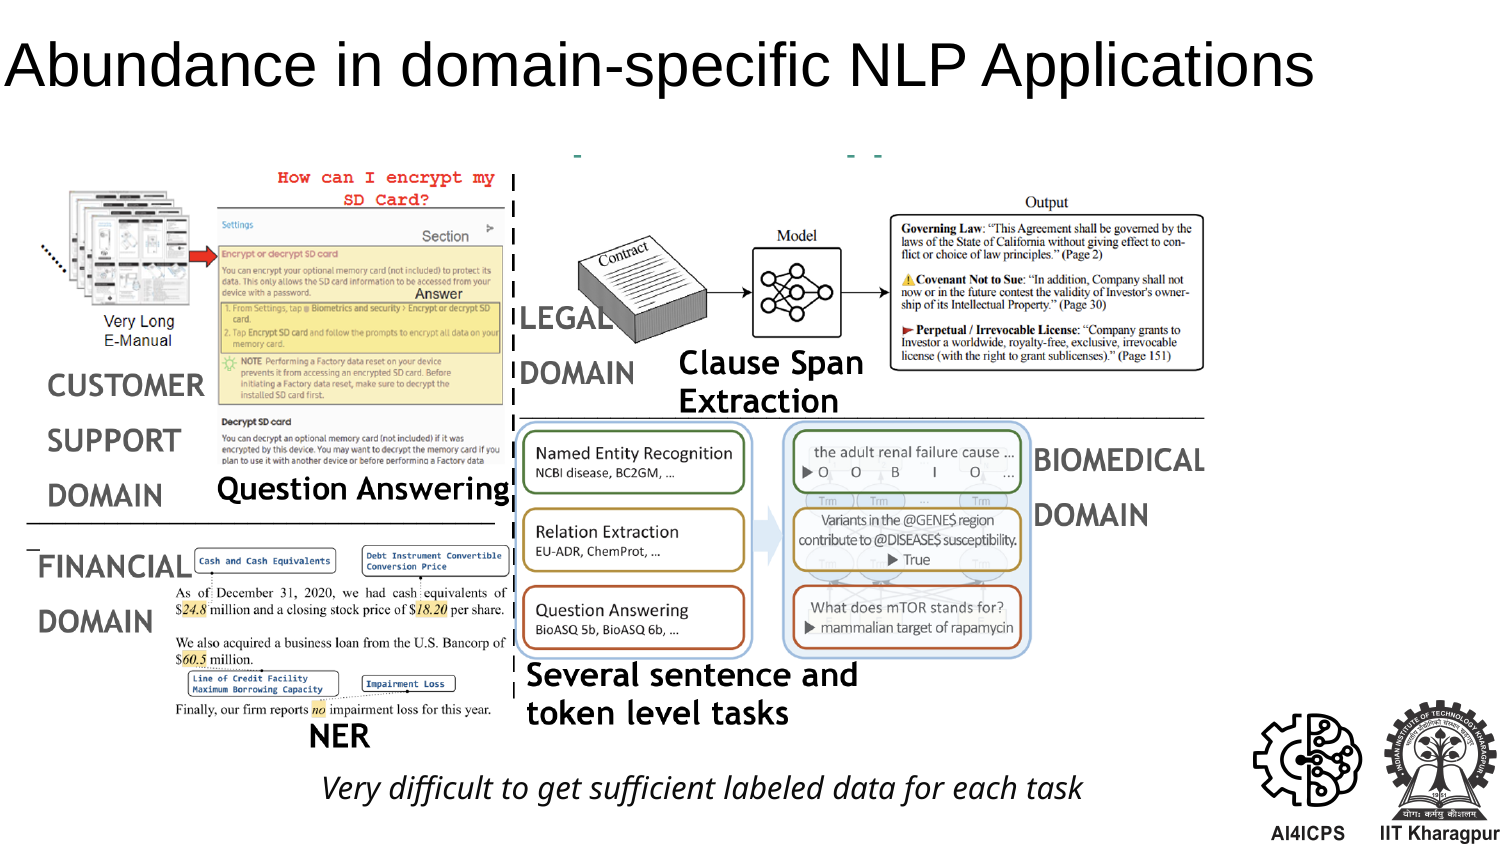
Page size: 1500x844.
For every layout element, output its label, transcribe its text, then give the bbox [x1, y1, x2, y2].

title Abundance in domain-specific NLP Applications [0, 15, 1388, 132]
picture [21, 155, 1205, 754]
picture [1253, 700, 1500, 844]
text_box Very difficult to get sufficient labeled data for each task [305, 762, 1132, 805]
